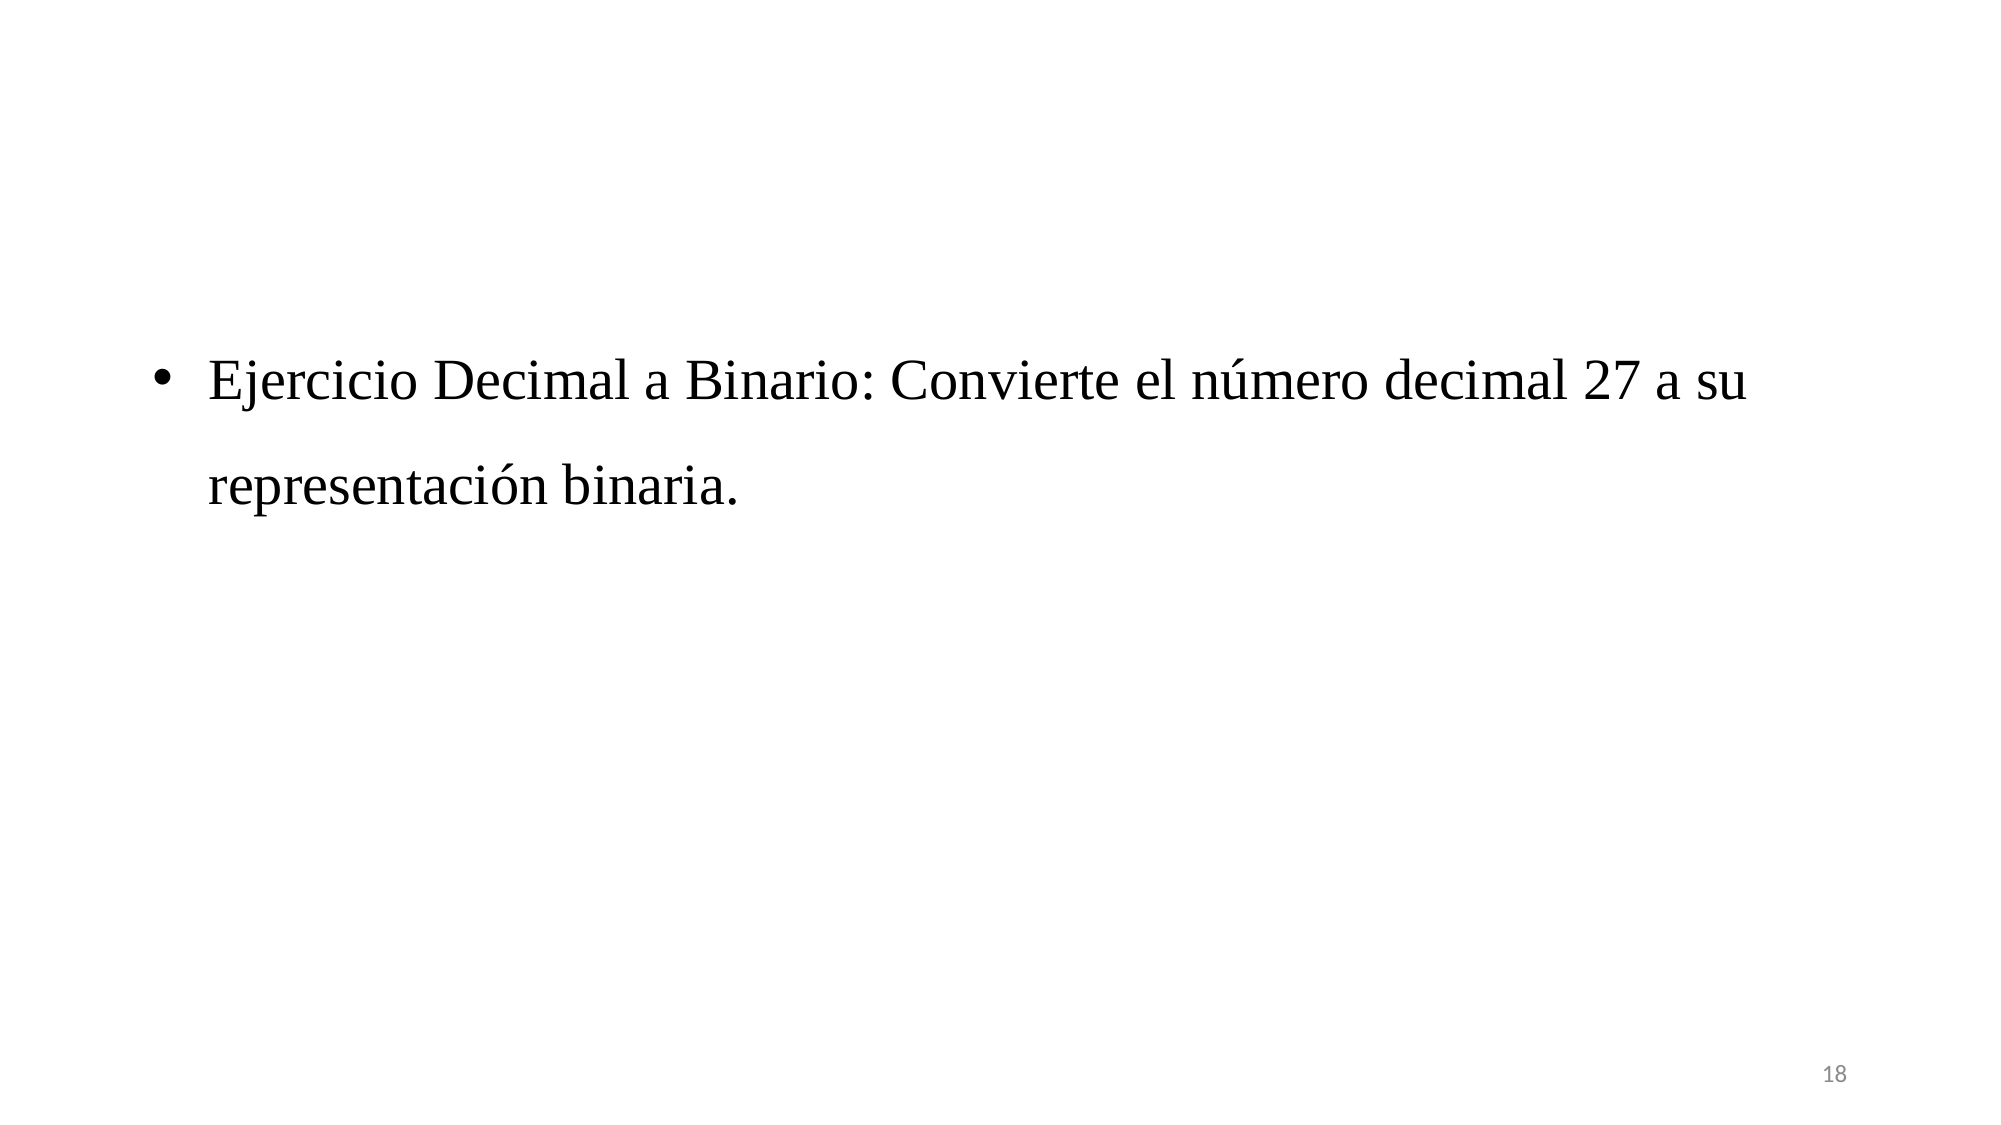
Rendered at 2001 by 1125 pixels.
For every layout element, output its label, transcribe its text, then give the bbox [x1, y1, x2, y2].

list Ejercicio Decimal a Binario: Convierte el número decimal 27 a su representación binaria. [137, 299, 1863, 1014]
slide_number 18 [1412, 1042, 1863, 1103]
